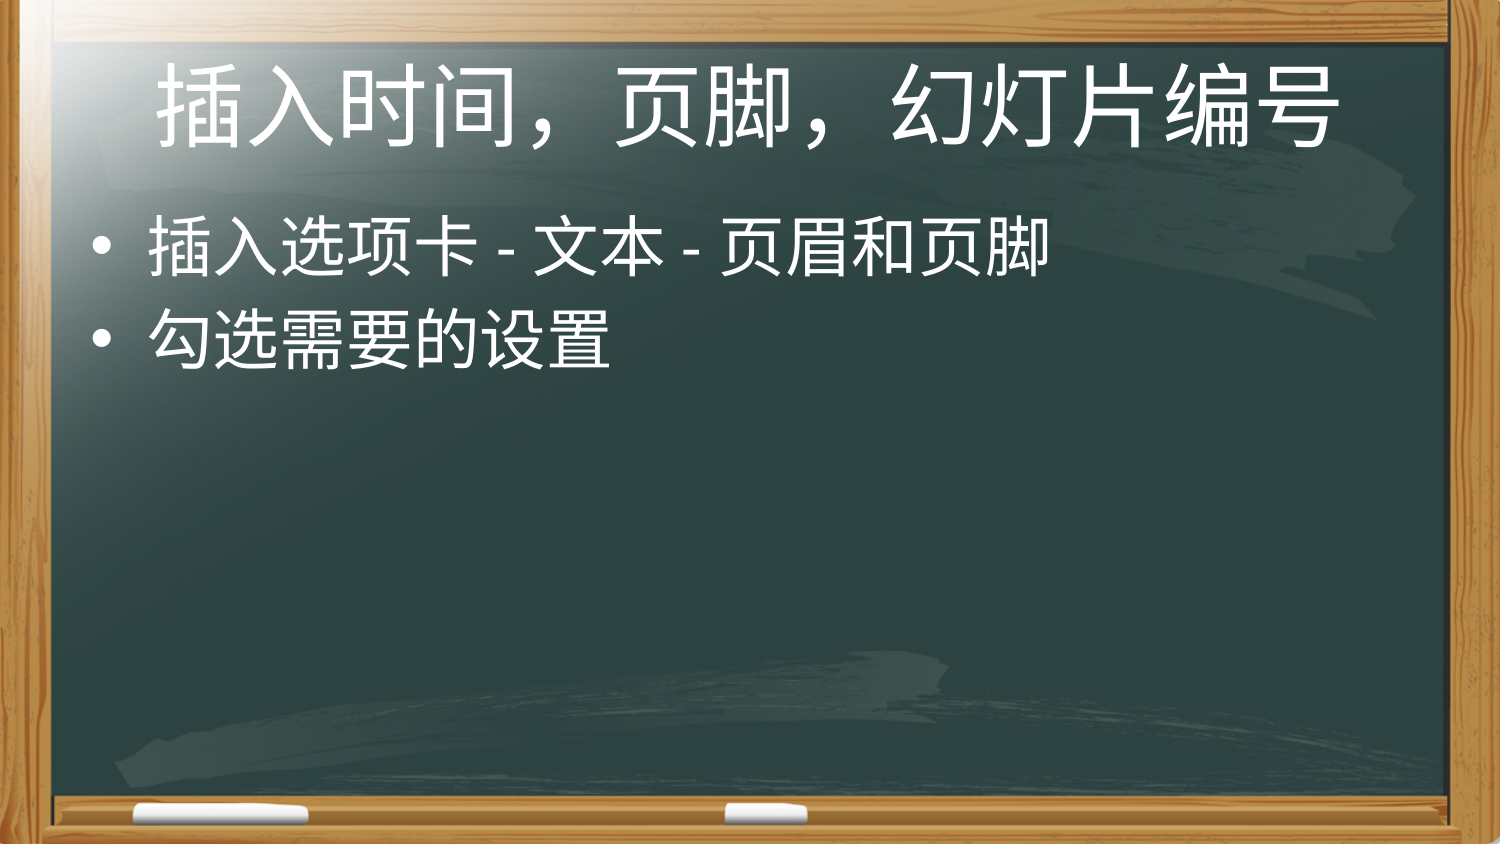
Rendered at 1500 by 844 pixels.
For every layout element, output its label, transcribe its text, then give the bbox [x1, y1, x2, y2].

title 插入时间，页脚，幻灯片编号 [75, 33, 1425, 175]
list 插入选项卡-文本-页眉和页脚 勾选需要的设置 [75, 196, 1425, 754]
picture [0, 0, 1500, 844]
